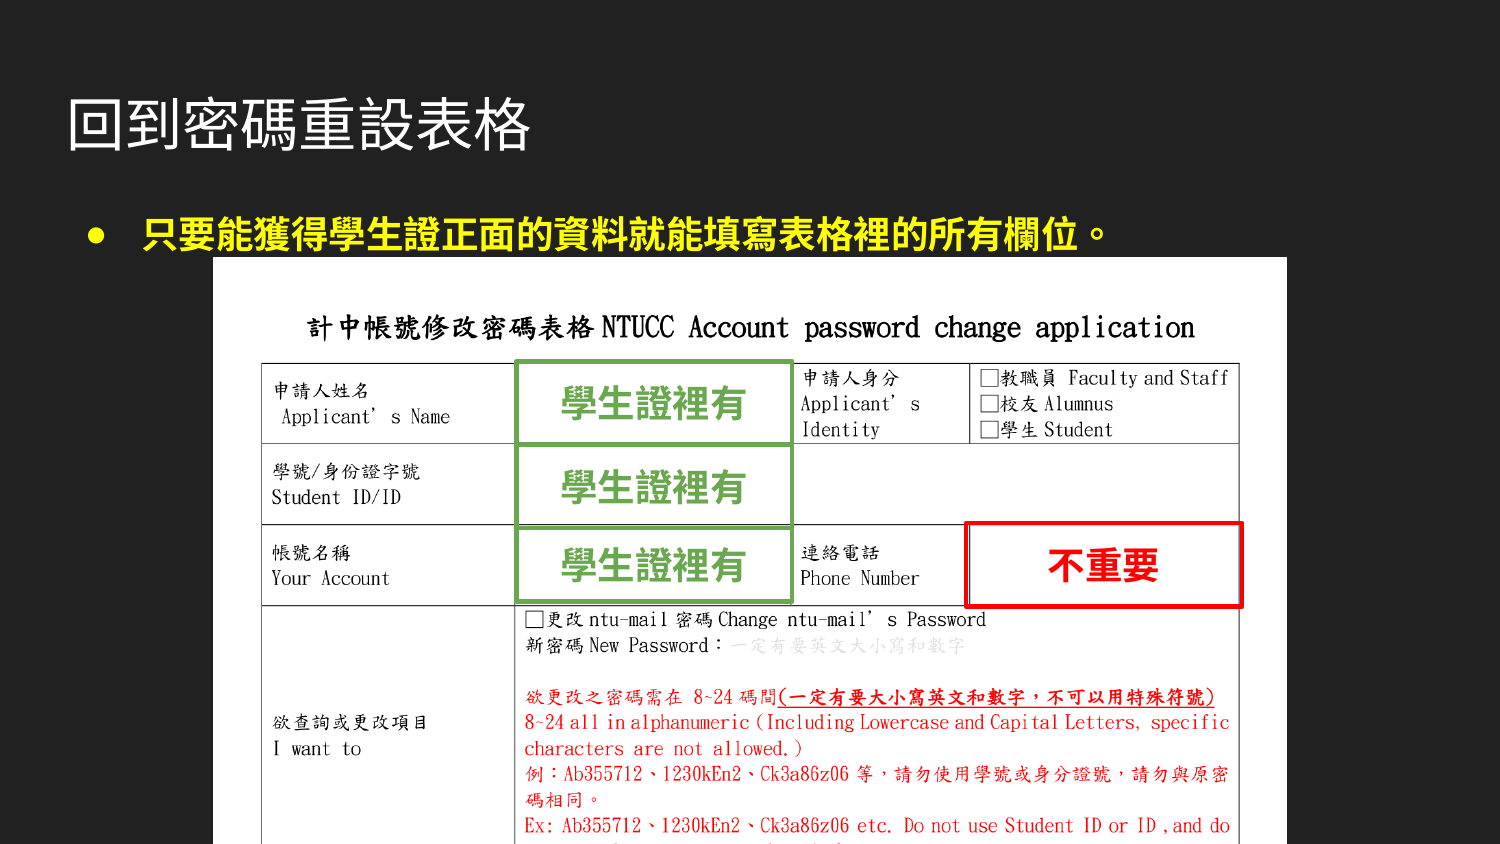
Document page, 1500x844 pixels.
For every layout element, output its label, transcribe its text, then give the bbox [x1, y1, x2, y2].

picture [213, 257, 1287, 844]
list 只要能獲得學生證正面的資料就能填寫表格裡的所有欄位。 [51, 189, 1449, 750]
title 回到密碼重設表格 [51, 72, 1449, 167]
